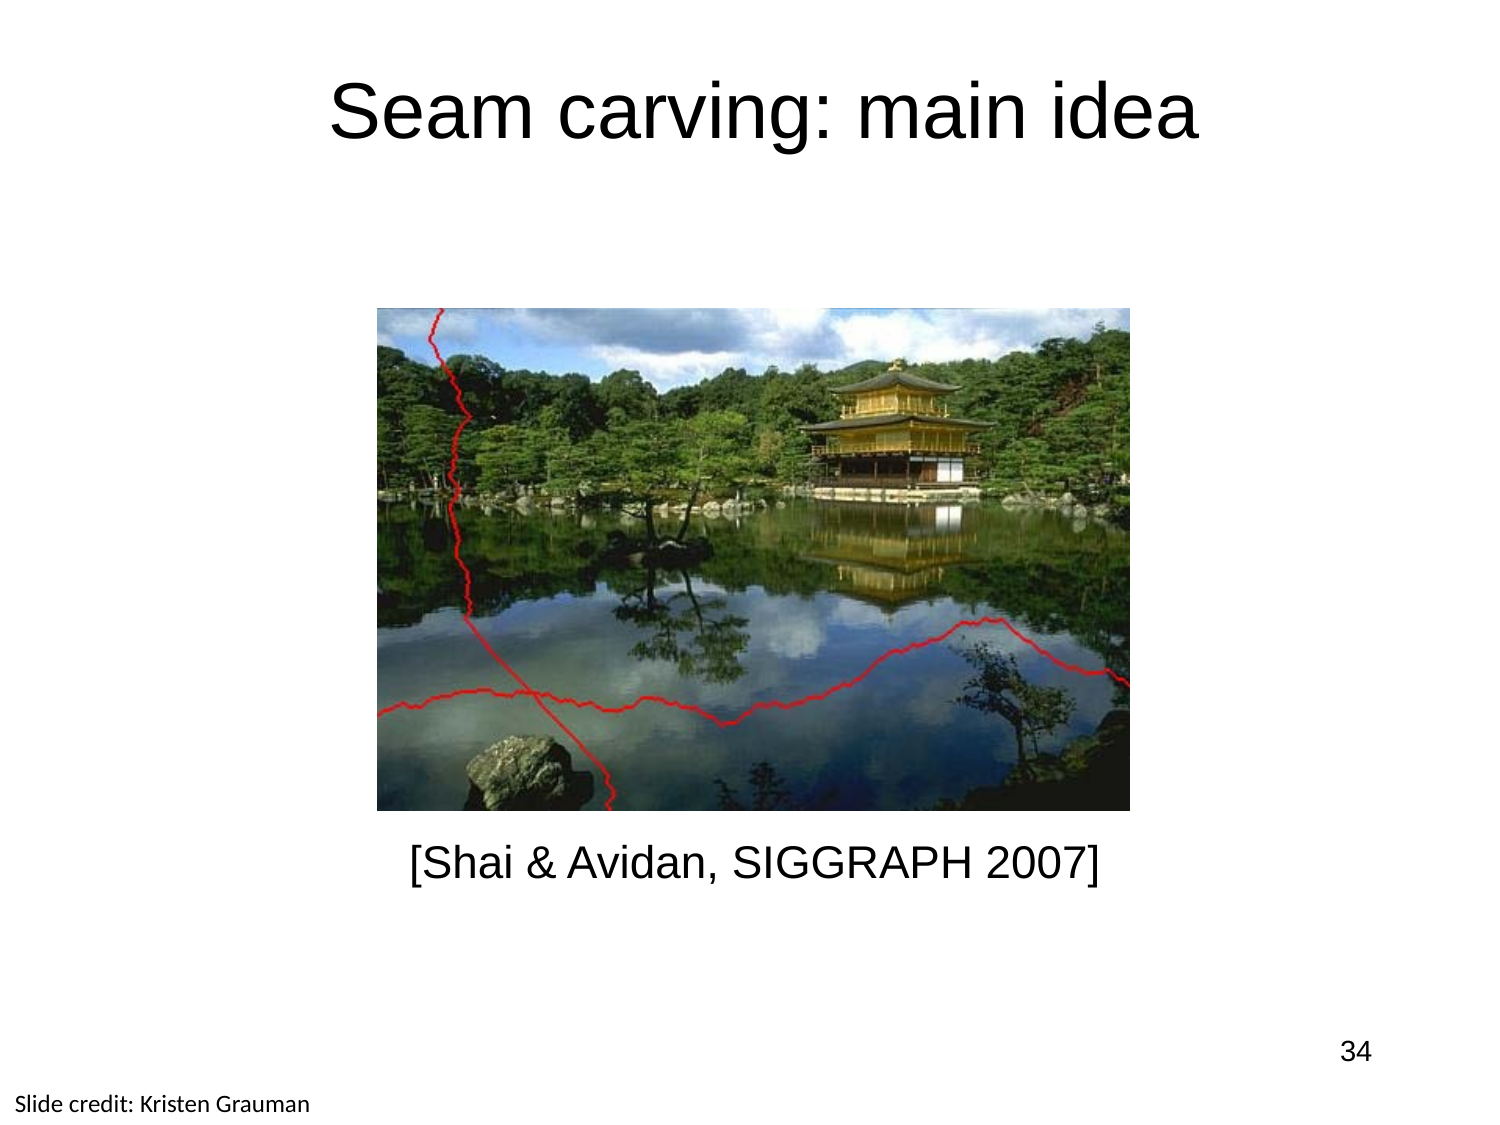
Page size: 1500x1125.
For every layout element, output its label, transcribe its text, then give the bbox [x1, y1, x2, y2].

text_box [Shai & Avidan, SIGGRAPH 2007] [199, 825, 1311, 895]
title Seam carving: main idea [100, 12, 1430, 201]
slide_number 34 [1074, 1024, 1388, 1101]
text_box Slide credit: Kristen Grauman [0, 1079, 413, 1125]
picture [377, 308, 1130, 811]
